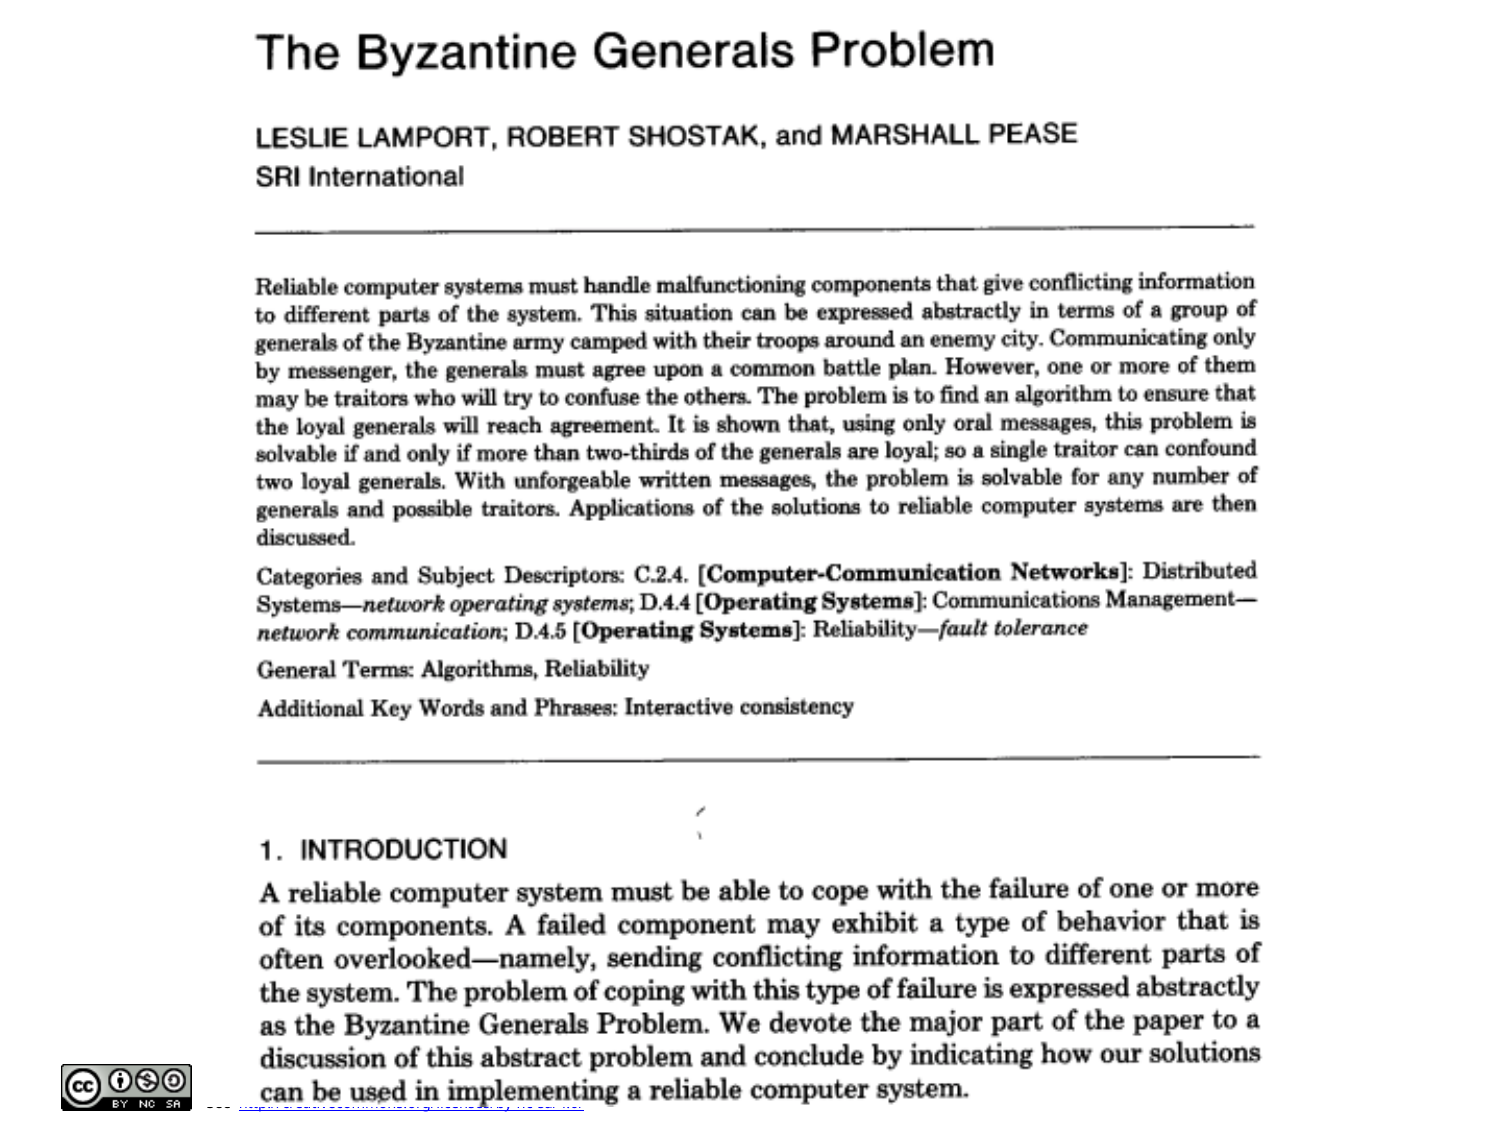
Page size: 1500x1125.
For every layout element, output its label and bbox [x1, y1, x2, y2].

picture [61, 1064, 192, 1111]
picture [197, 18, 1301, 1107]
